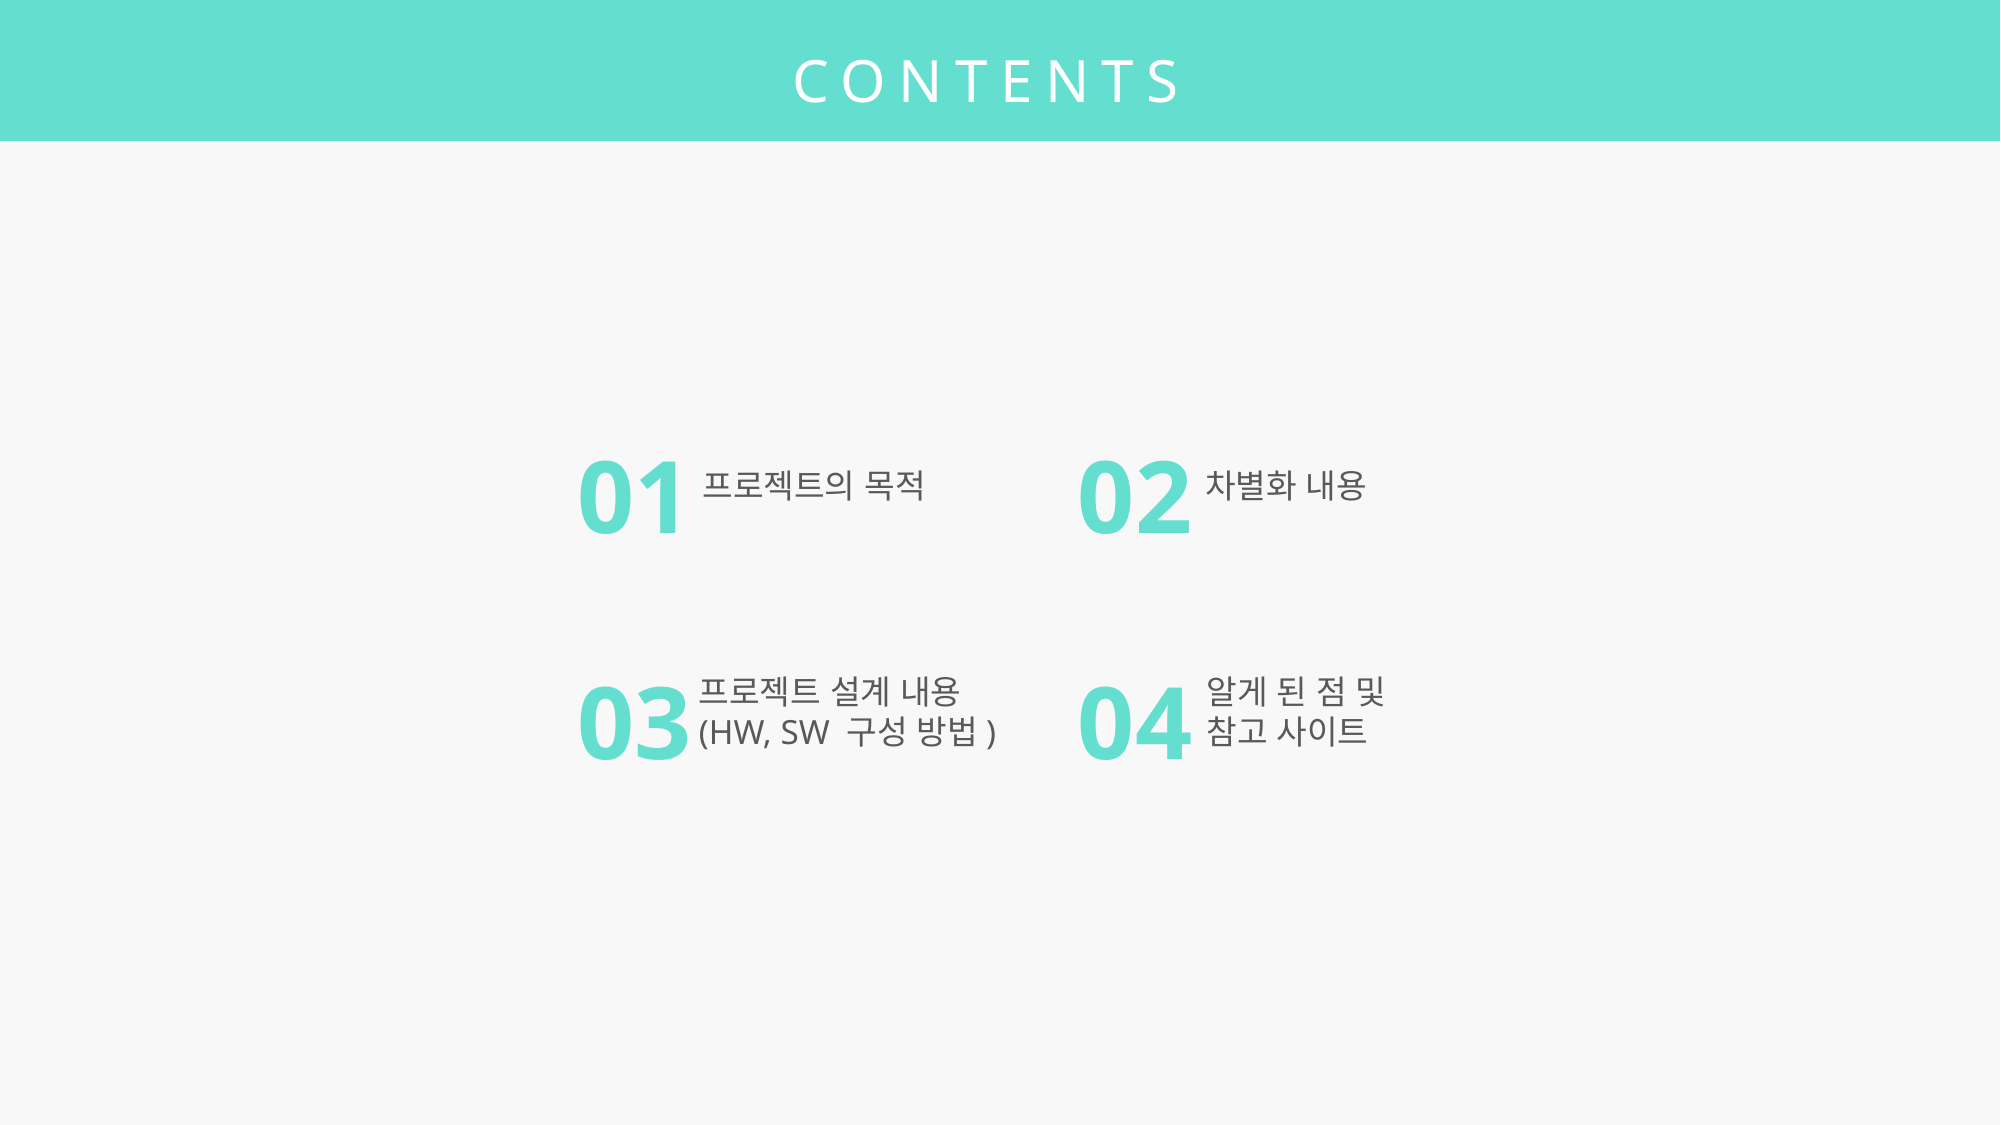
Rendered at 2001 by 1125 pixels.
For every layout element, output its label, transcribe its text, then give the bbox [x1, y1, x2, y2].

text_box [562, 426, 1381, 563]
text_box CONTENTS [777, 36, 1232, 121]
text_box [0, 0, 2000, 142]
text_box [562, 652, 1403, 789]
